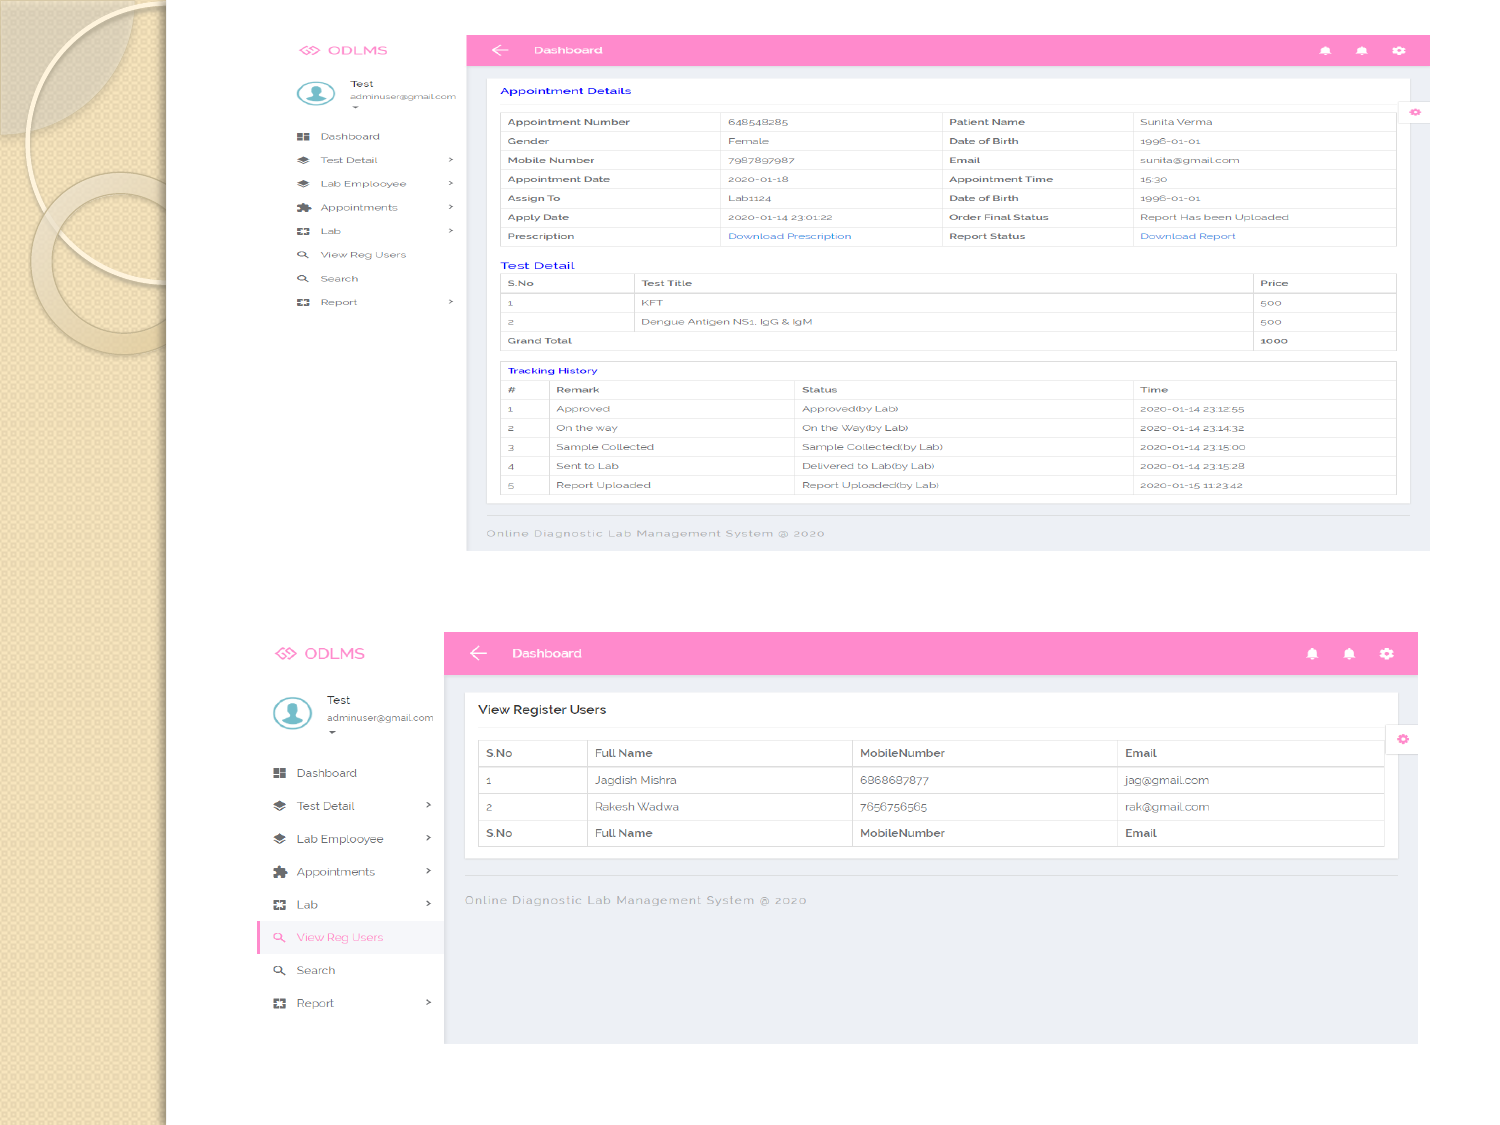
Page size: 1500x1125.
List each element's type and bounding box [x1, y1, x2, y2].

picture [257, 632, 1419, 1045]
picture [280, 34, 1430, 551]
